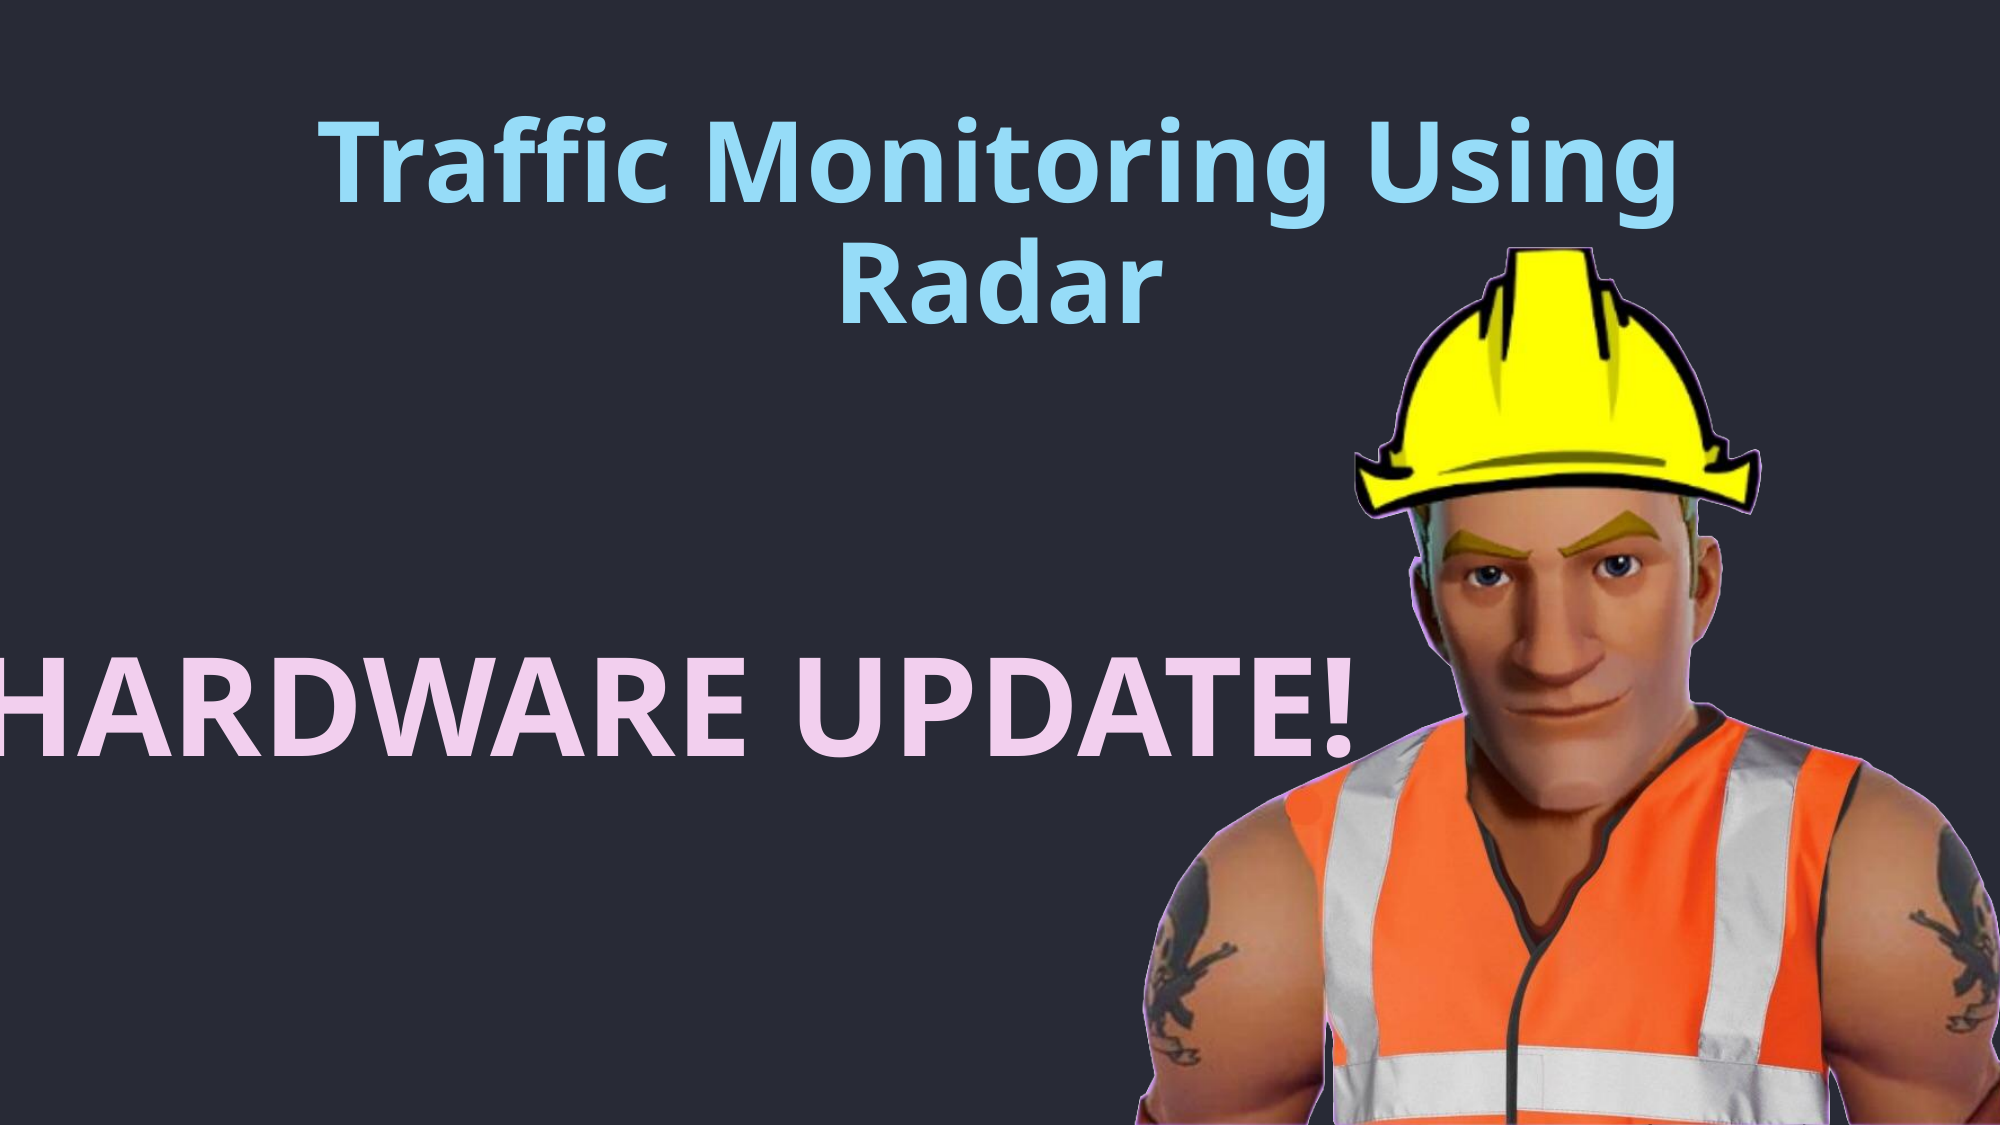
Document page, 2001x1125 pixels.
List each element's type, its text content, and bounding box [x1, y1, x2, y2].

title Traffic Monitoring Using Radar [249, 84, 865, 356]
text_box HARDWARE UPDATE! [0, 573, 865, 794]
picture [865, 0, 2000, 1125]
